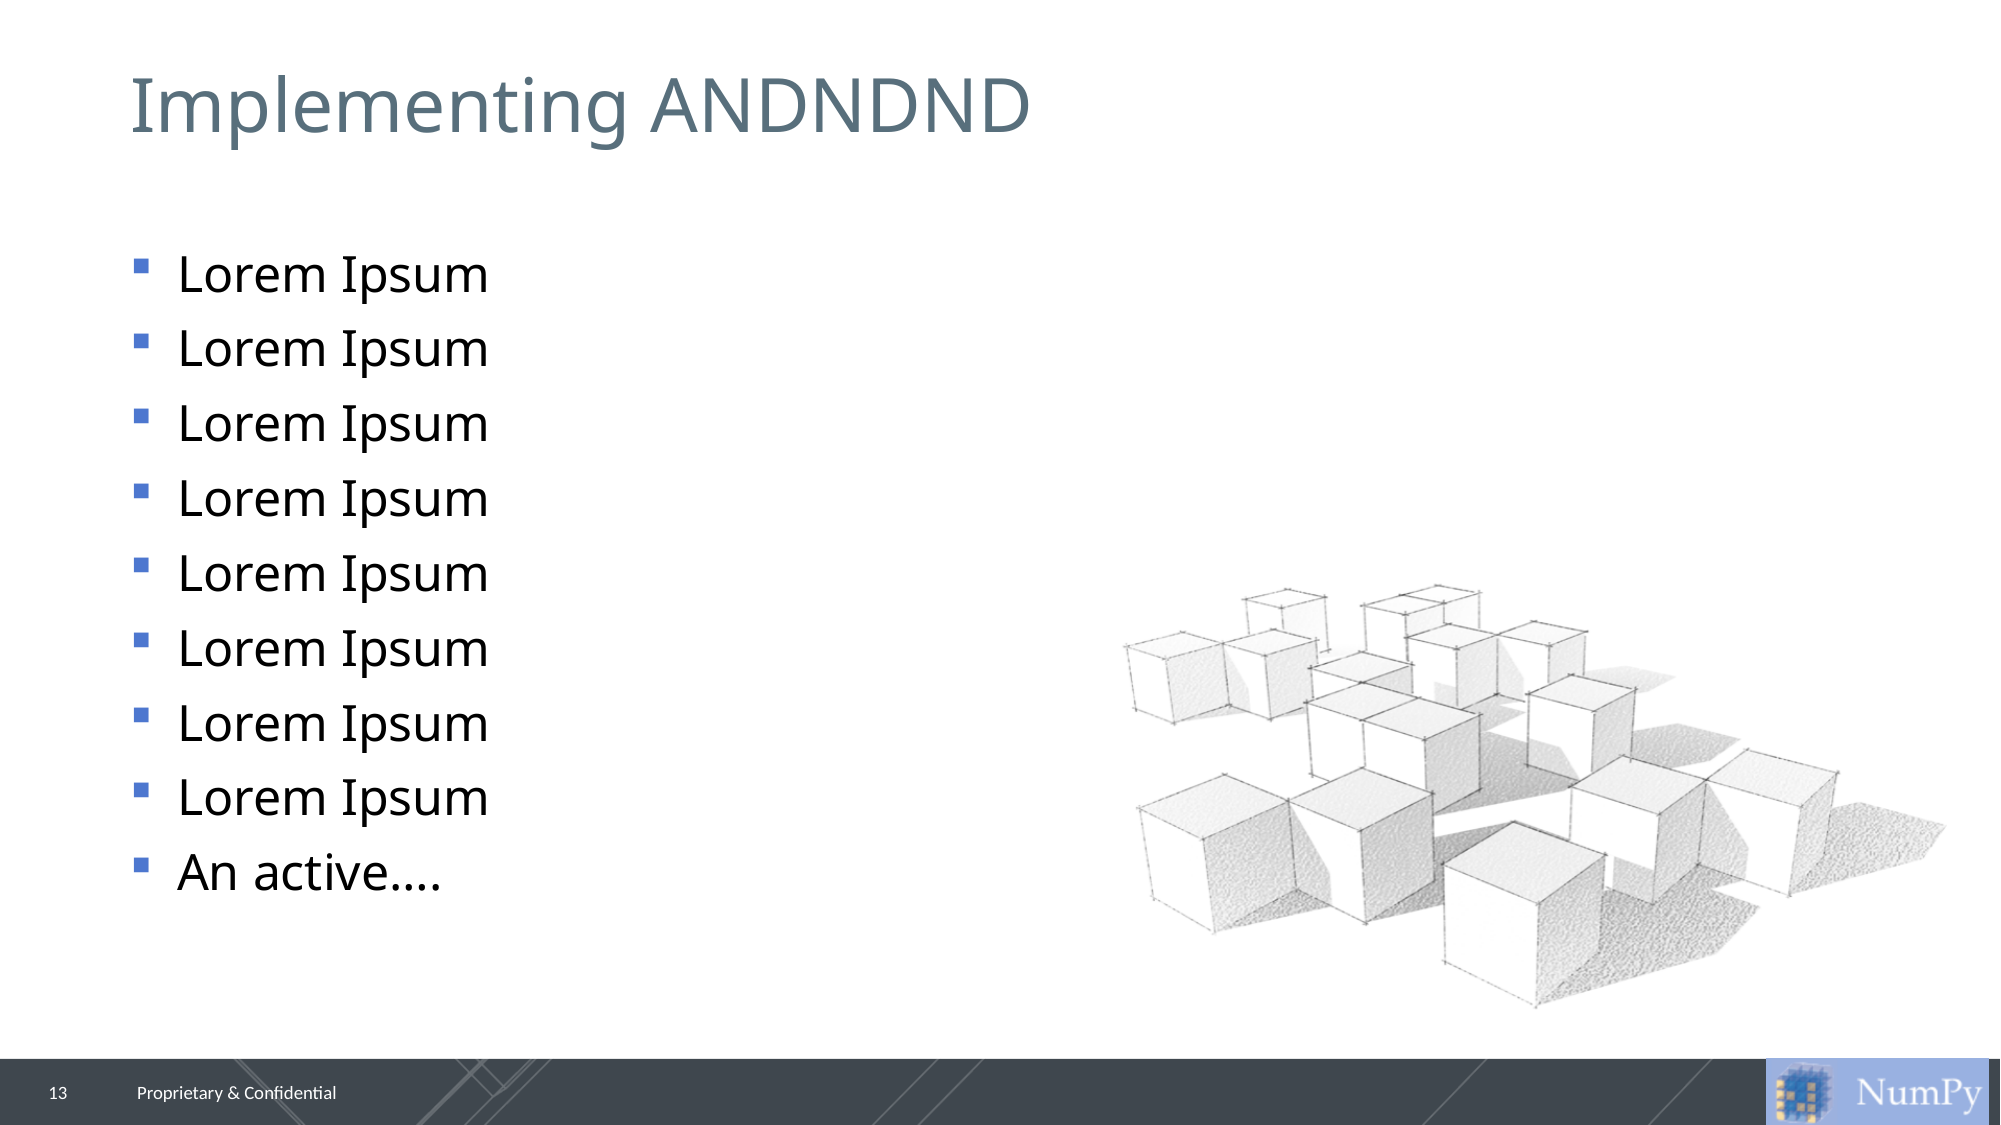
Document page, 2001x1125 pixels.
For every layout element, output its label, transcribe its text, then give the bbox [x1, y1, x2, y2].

list Lorem Ipsum Lorem Ipsum Lorem Ipsum Lorem Ipsum Lorem Ipsum Lorem Ipsum Lorem Ipsum Lorem Ipsum An active…. [115, 241, 1386, 1016]
picture [1386, 546, 1947, 1016]
title Implementing ANDNDND [115, 0, 2000, 218]
picture [1766, 1058, 1989, 1125]
slide_number 13 [33, 1058, 116, 1125]
footer Proprietary & Confidential [122, 1058, 1055, 1125]
